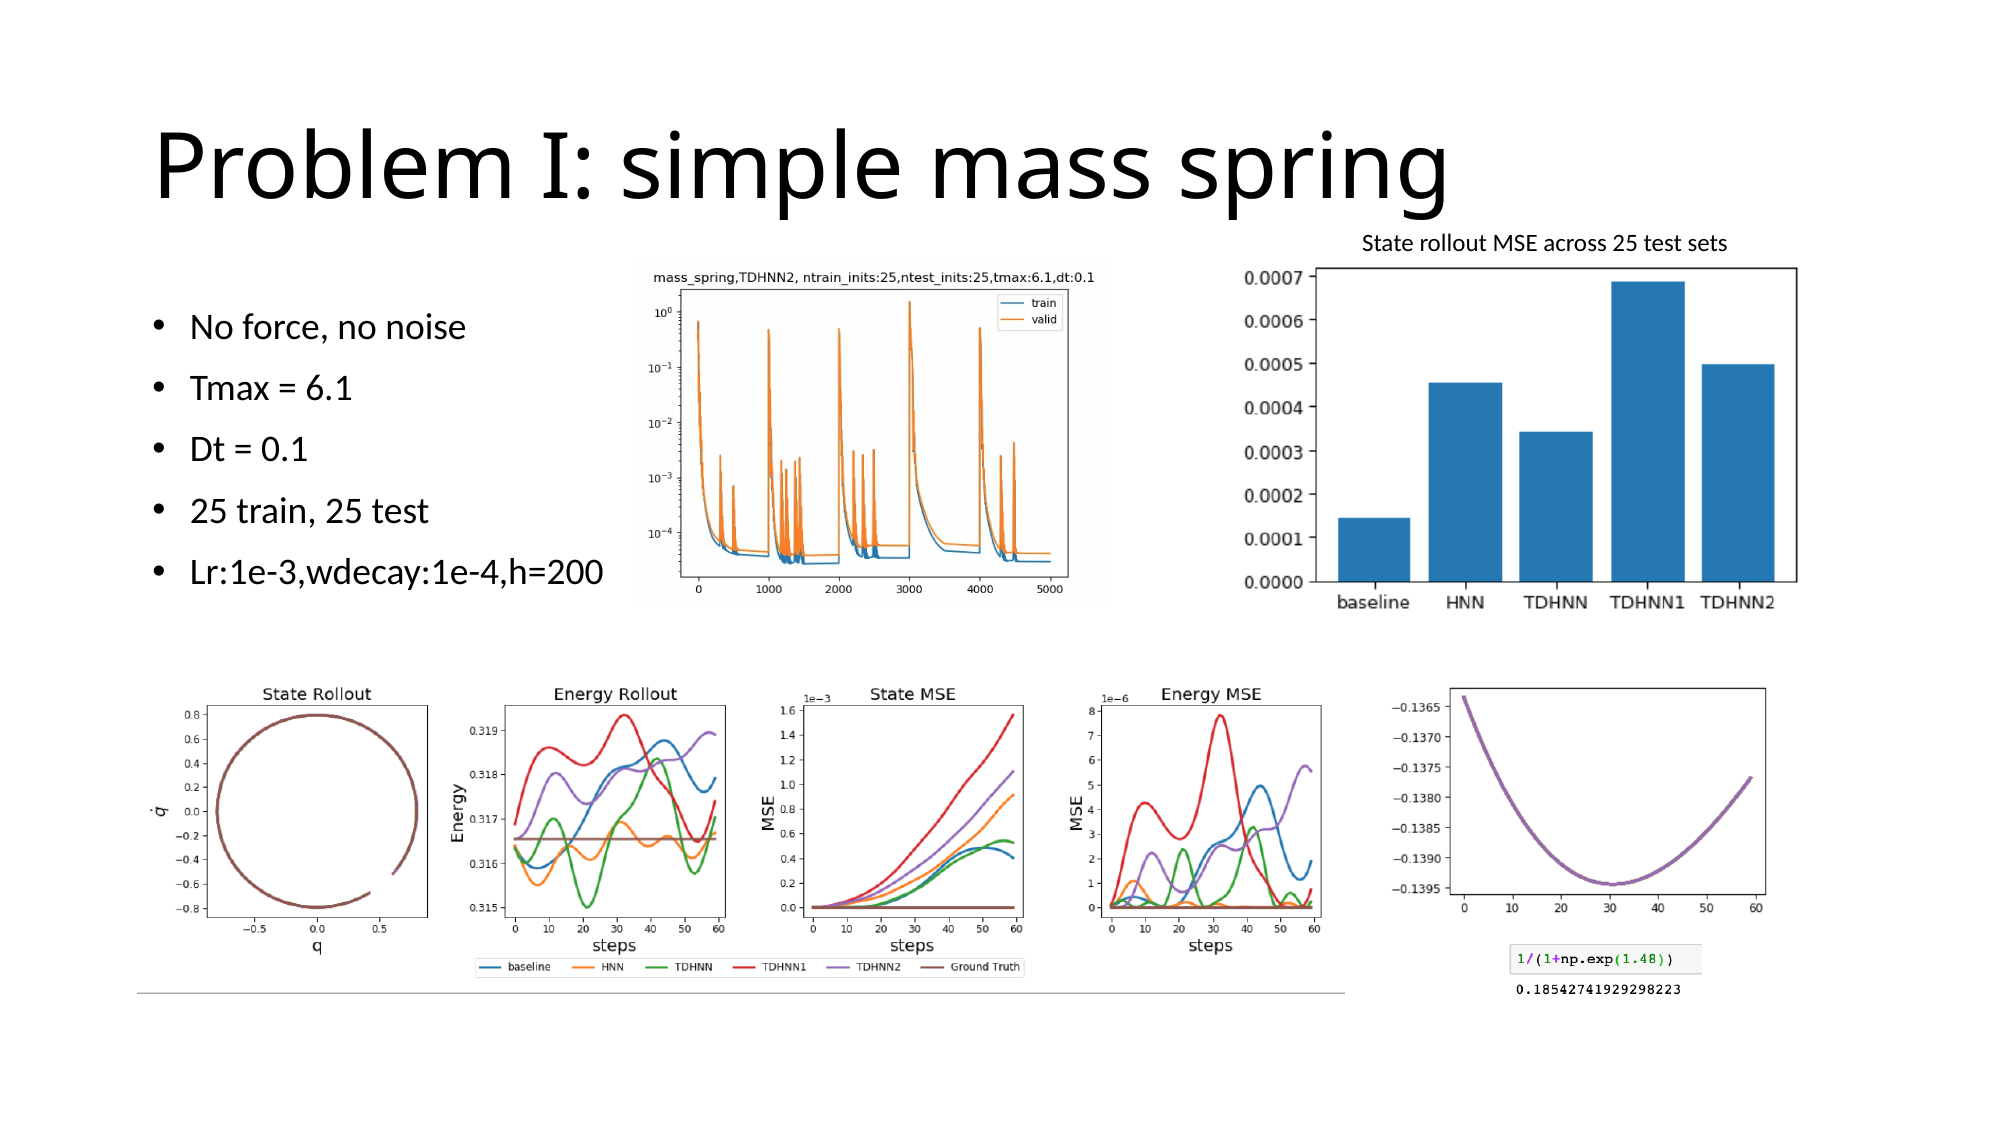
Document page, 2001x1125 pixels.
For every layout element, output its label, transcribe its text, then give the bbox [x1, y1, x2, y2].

picture [632, 256, 1112, 607]
list No force, no noise Tmax = 6.1 Dt = 0.1 25 train, 25 test Lr:1e-3,wdecay:1e-4,h=200 [137, 299, 1863, 1014]
picture [1207, 247, 1838, 629]
picture [137, 681, 1345, 997]
text_box State rollout MSE across 25 test sets [1347, 219, 1744, 247]
picture [1505, 938, 1702, 999]
title Problem I: simple mass spring [137, 59, 1863, 278]
picture [1368, 676, 1784, 924]
